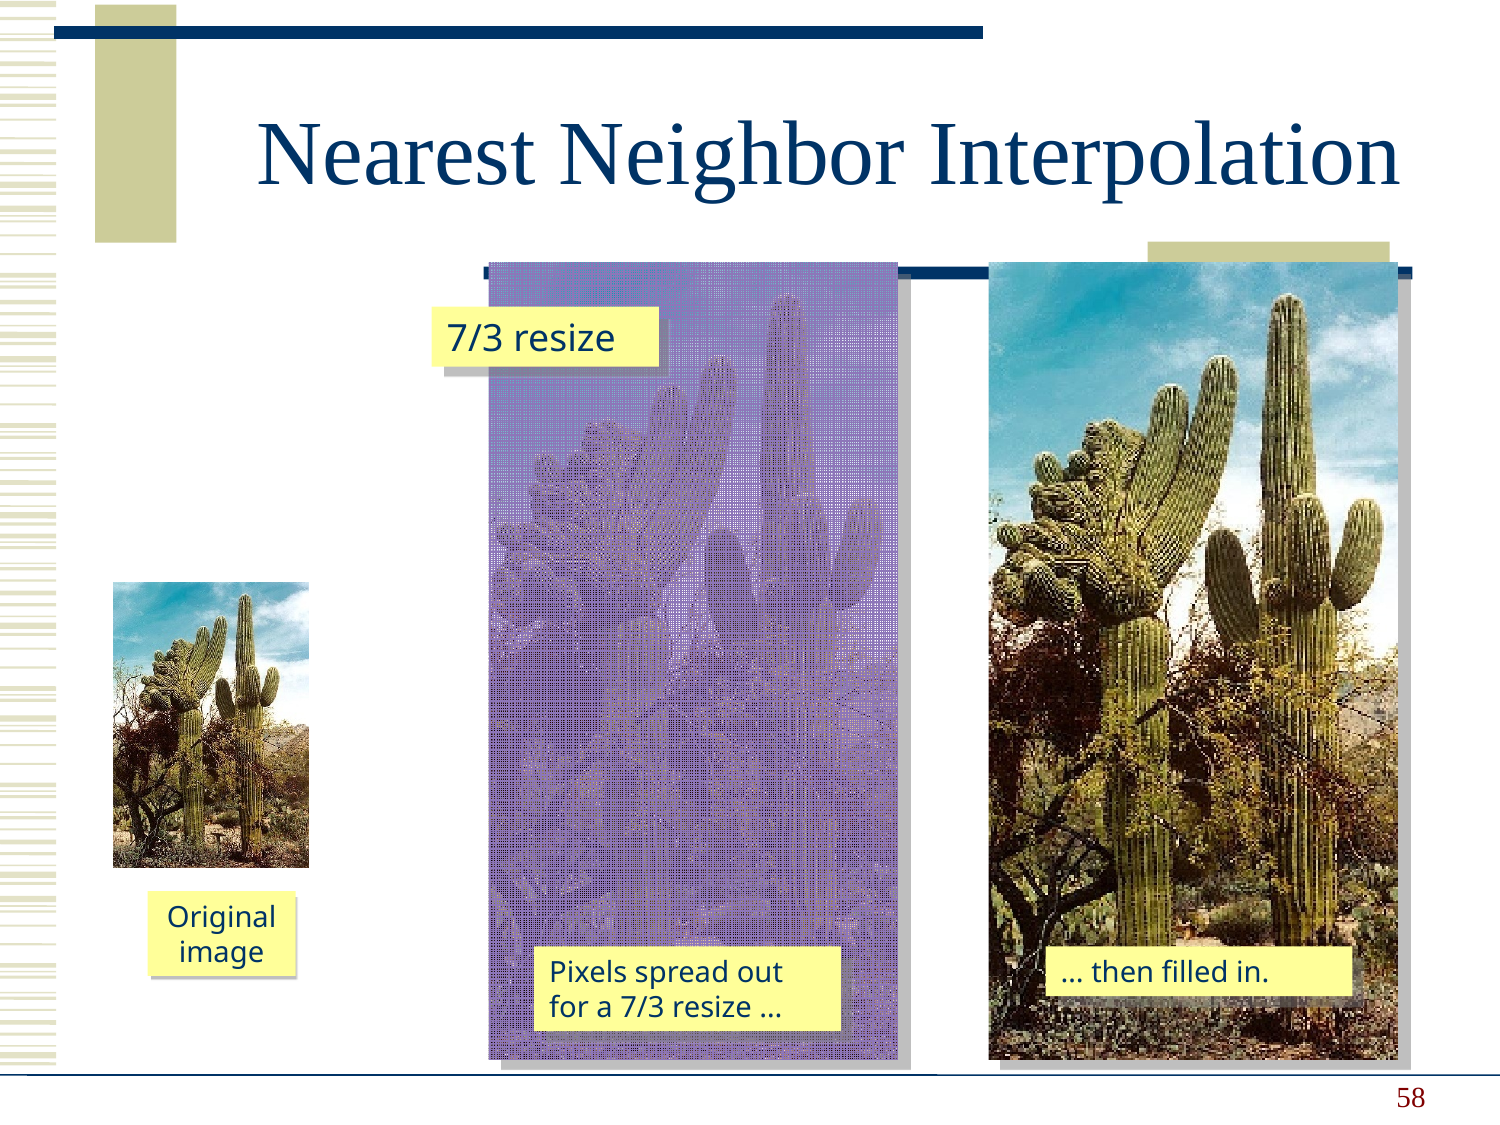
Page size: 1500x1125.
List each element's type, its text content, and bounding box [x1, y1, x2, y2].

picture [988, 262, 1399, 1060]
picture [113, 582, 309, 868]
text_box 58 [1080, 1046, 1441, 1121]
text_box 7/3 resize [431, 306, 483, 367]
picture [488, 262, 899, 1060]
title Nearest Neighbor Interpolation [224, 62, 1436, 251]
text_box Original image [147, 891, 296, 976]
